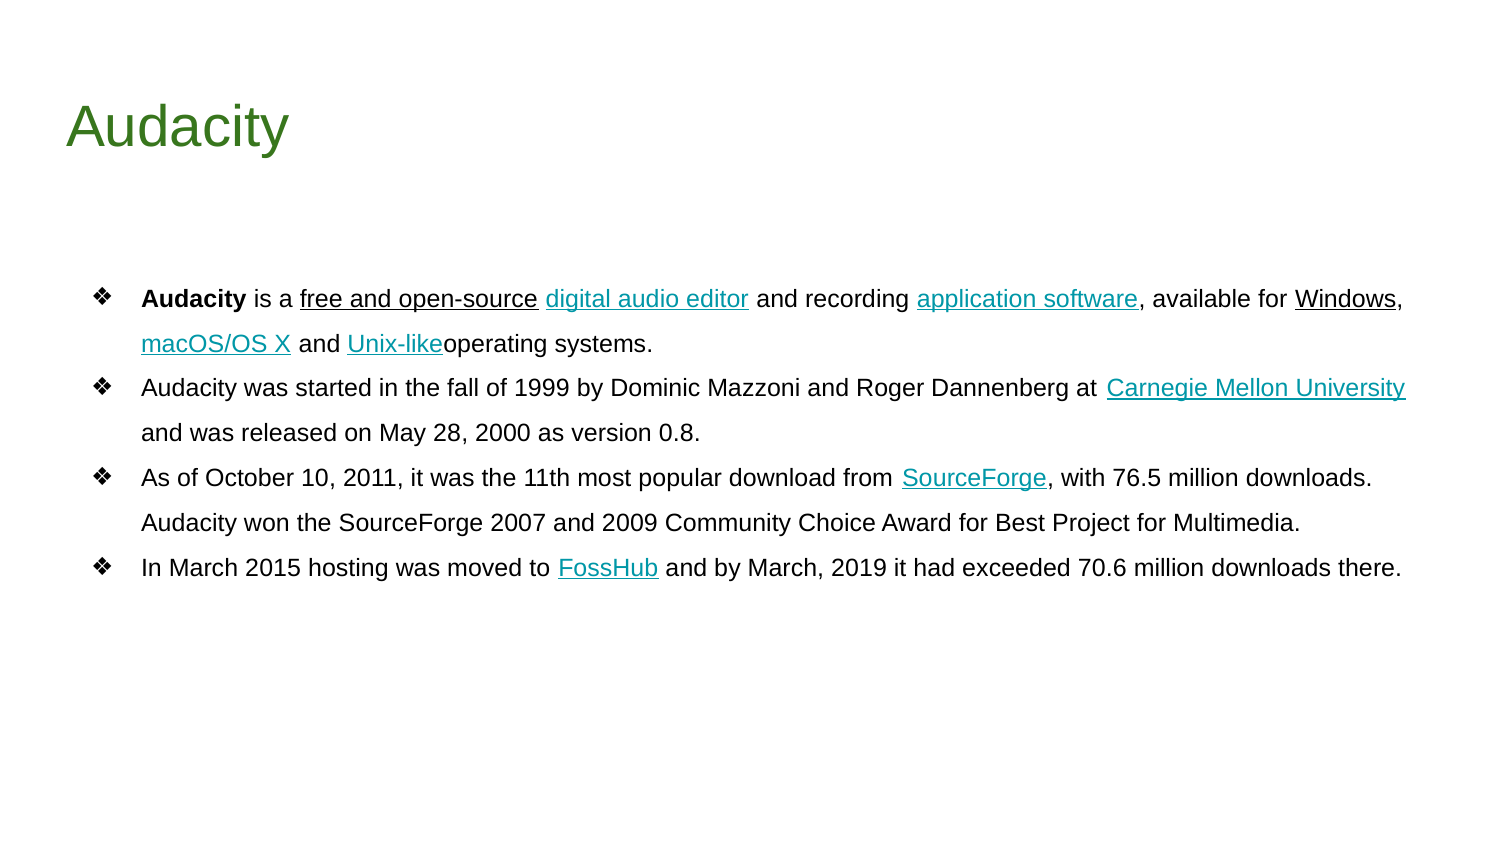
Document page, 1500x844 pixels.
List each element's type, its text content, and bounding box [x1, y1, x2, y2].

title Audacity [51, 72, 1449, 167]
list Audacity is a free and open-source digital audio editor and recording application software, available for Windows, macOS/OS X and Unix-likeoperating systems. Audacity was started in the fall of 1999 by Dominic Mazzoni and Roger Dannenberg at Carnegie Mellon University and was released on May 28, 2000 as version 0.8. As of October 10, 2011, it was the 11th most popular download from SourceForge, with 76.5 million downloads. Audacity won the SourceForge 2007 and 2009 Community Choice Award for Best Project for Multimedia. In March 2015 hosting was moved to FossHub and by March, 2019 it had exceeded 70.6 million downloads there. [51, 189, 1449, 750]
